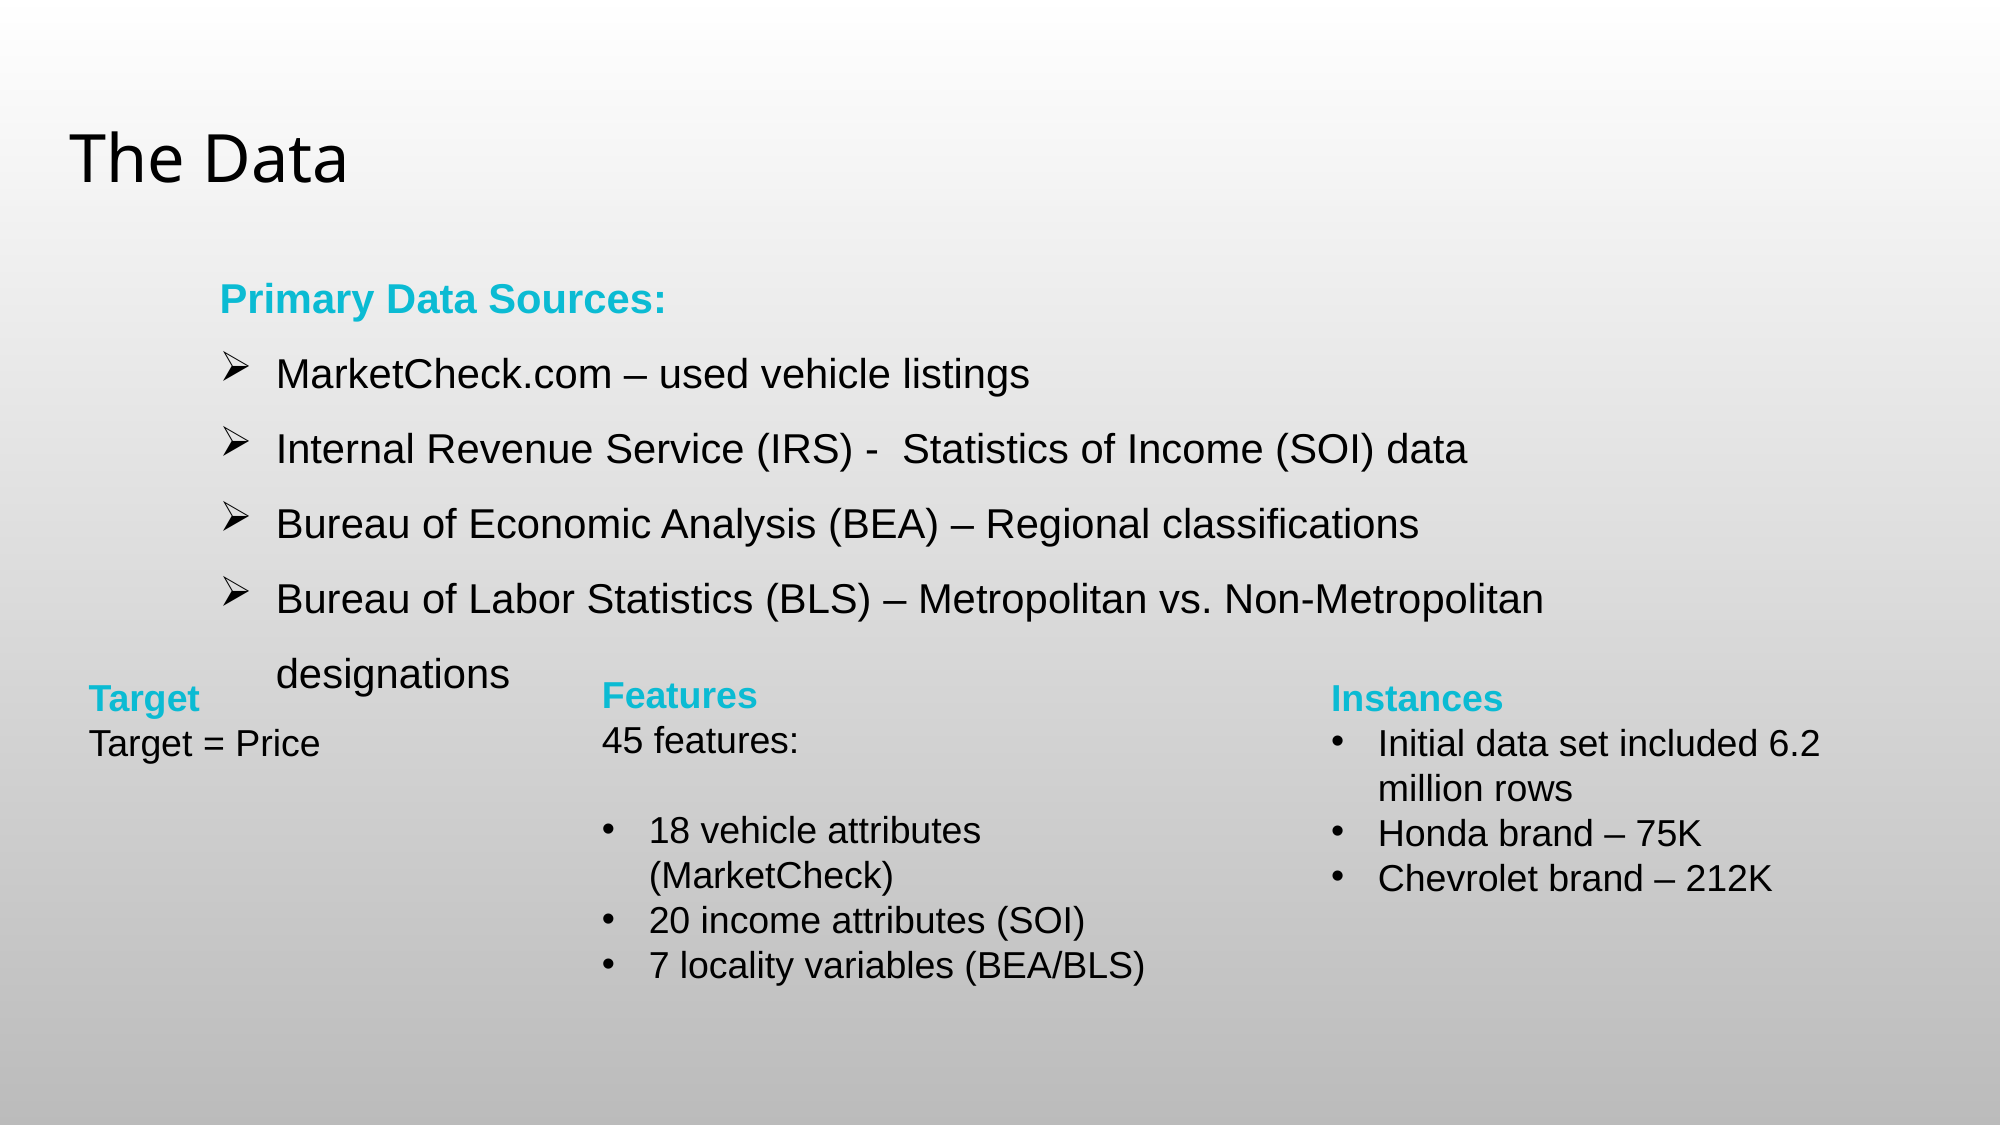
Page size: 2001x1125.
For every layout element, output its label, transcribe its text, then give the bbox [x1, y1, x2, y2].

text_box Instances Initial data set included 6.2 million rows Honda brand – 75K Chevrolet brand – 212K [1316, 666, 1914, 951]
title The Data [54, 0, 1680, 313]
text_box Primary Data Sources: MarketCheck.com – used vehicle listings Internal Revenue Service (IRS) - Statistics of Income (SOI) data Bureau of Economic Analysis (BEA) – Regional classifications Bureau of Labor Statistics (BLS) – Metropolitan vs. Non-Metropolitan designations [204, 239, 1805, 705]
text_box Features 45 features: 18 vehicle attributes (MarketCheck) 20 income attributes (SOI) 7 locality variables (BEA/BLS) [587, 663, 1188, 1039]
text_box Target Target = Price [73, 666, 587, 771]
